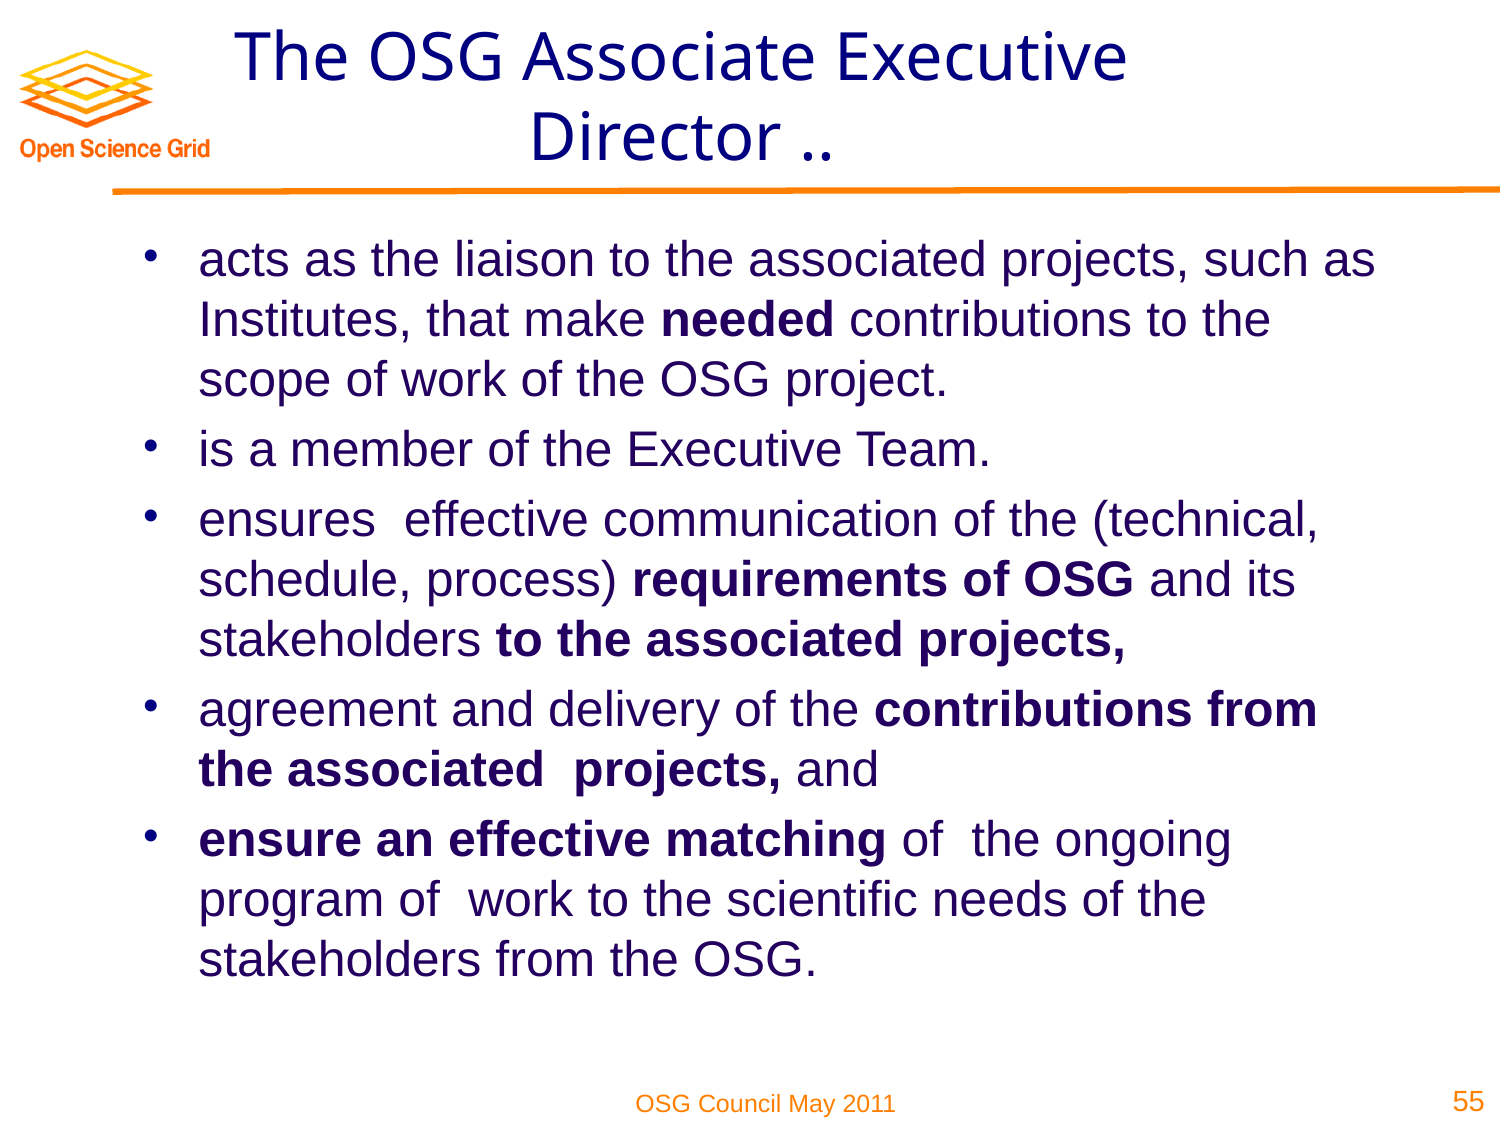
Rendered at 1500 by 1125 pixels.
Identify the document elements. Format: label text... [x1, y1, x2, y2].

title The OSG Associate Executive Director .. [112, 0, 1253, 188]
list acts as the liaison to the associated projects, such as Institutes, that make needed contributions to the scope of work of the OSG project. is a member of the Executive Team. ensures effective communication of the (technical, schedule, process) requirements of OSG and its stakeholders to the associated projects, agreement and delivery of the contributions from the associated projects, and ensure an effective matching of the ongoing program of work to the scientific needs of the stakeholders from the OSG. [126, 218, 1403, 988]
picture [0, 27, 112, 179]
slide_number 55 [1430, 1049, 1500, 1125]
